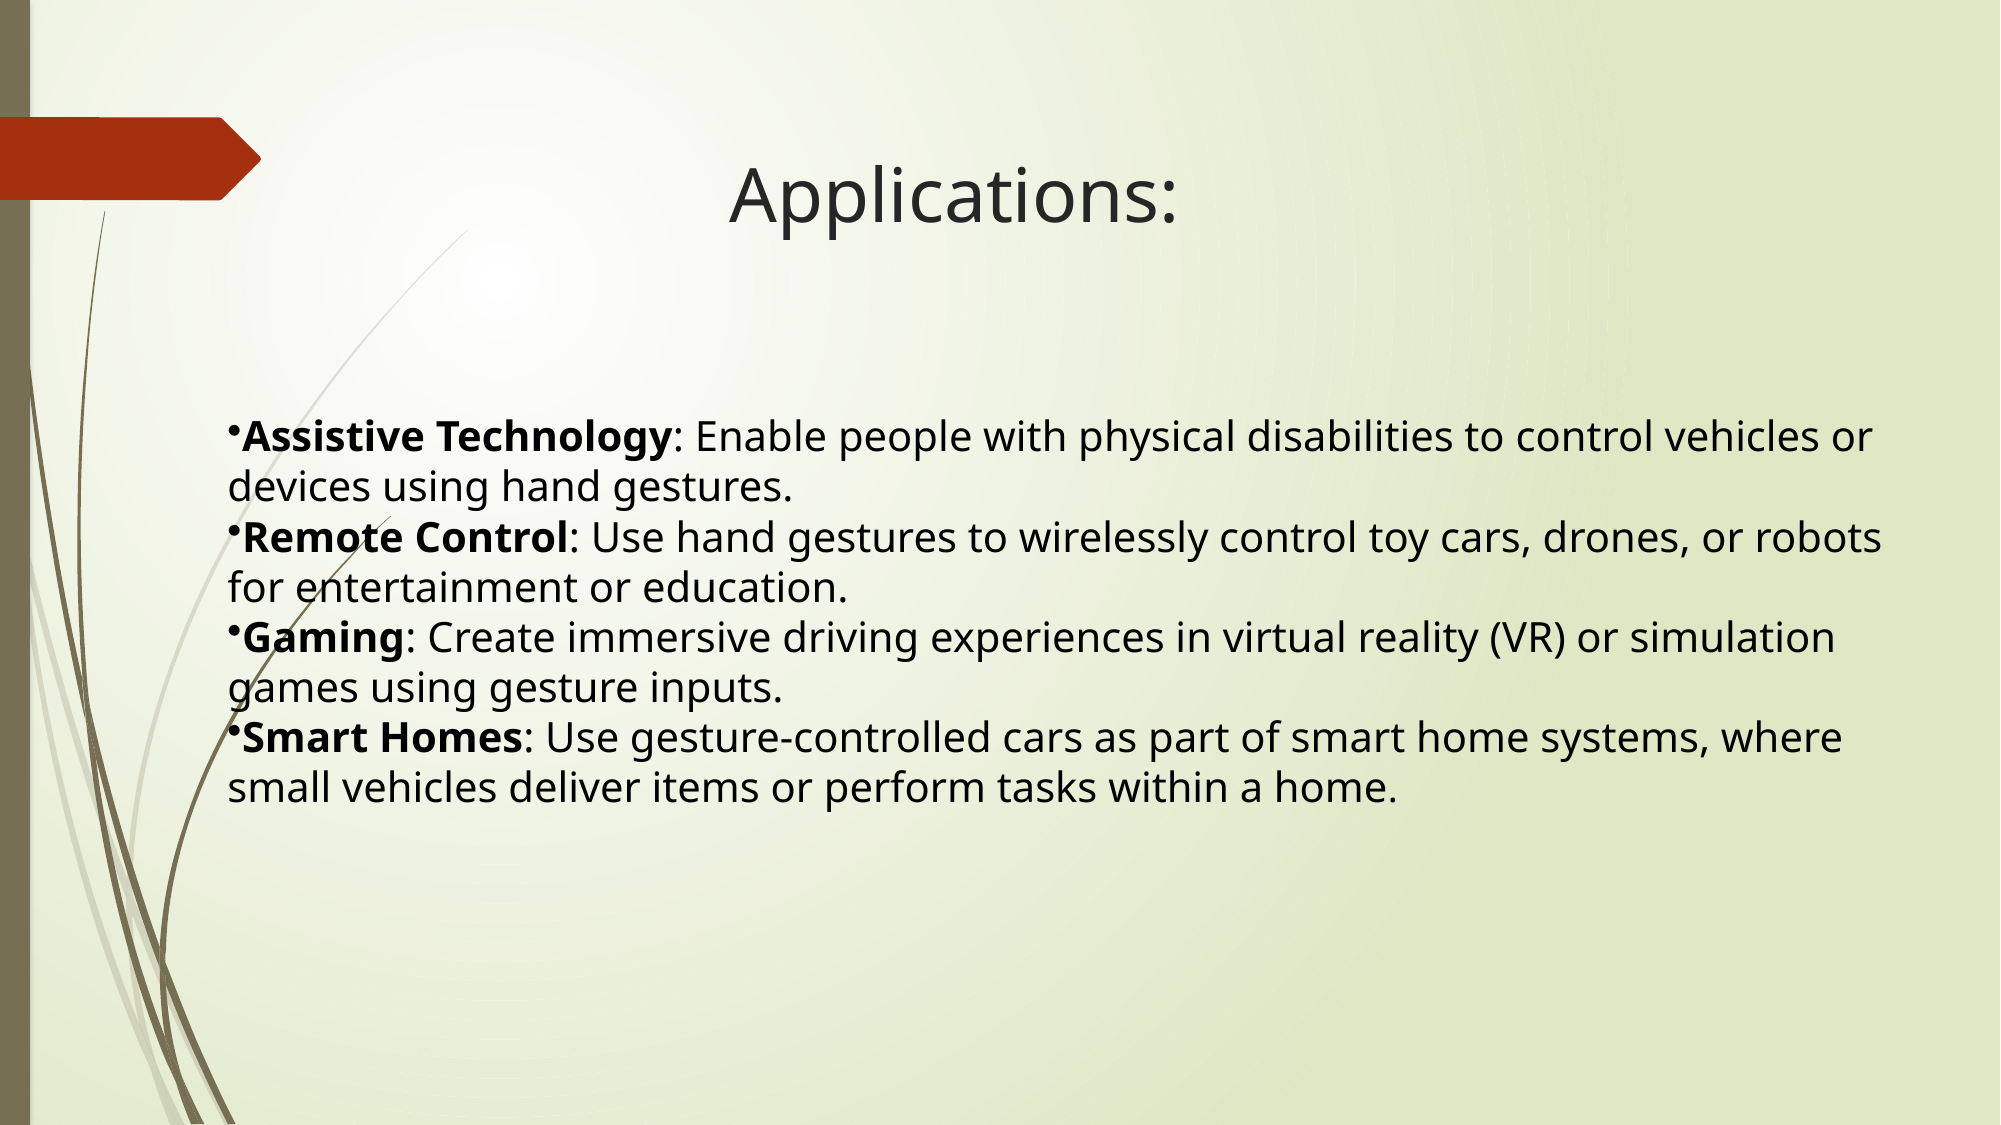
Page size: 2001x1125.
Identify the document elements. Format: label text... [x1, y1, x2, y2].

list Assistive Technology: Enable people with physical disabilities to control vehicles or devices using hand gestures. Remote Control: Use hand gestures to wirelessly control toy cars, drones, or robots for entertainment or education. Gaming: Create immersive driving experiences in virtual reality (VR) or simulation games using gesture inputs. Smart Homes: Use gesture-controlled cars as part of smart home systems, where small vehicles deliver items or perform tasks within a home. [212, 283, 1945, 937]
title Applications: [223, 140, 1686, 283]
